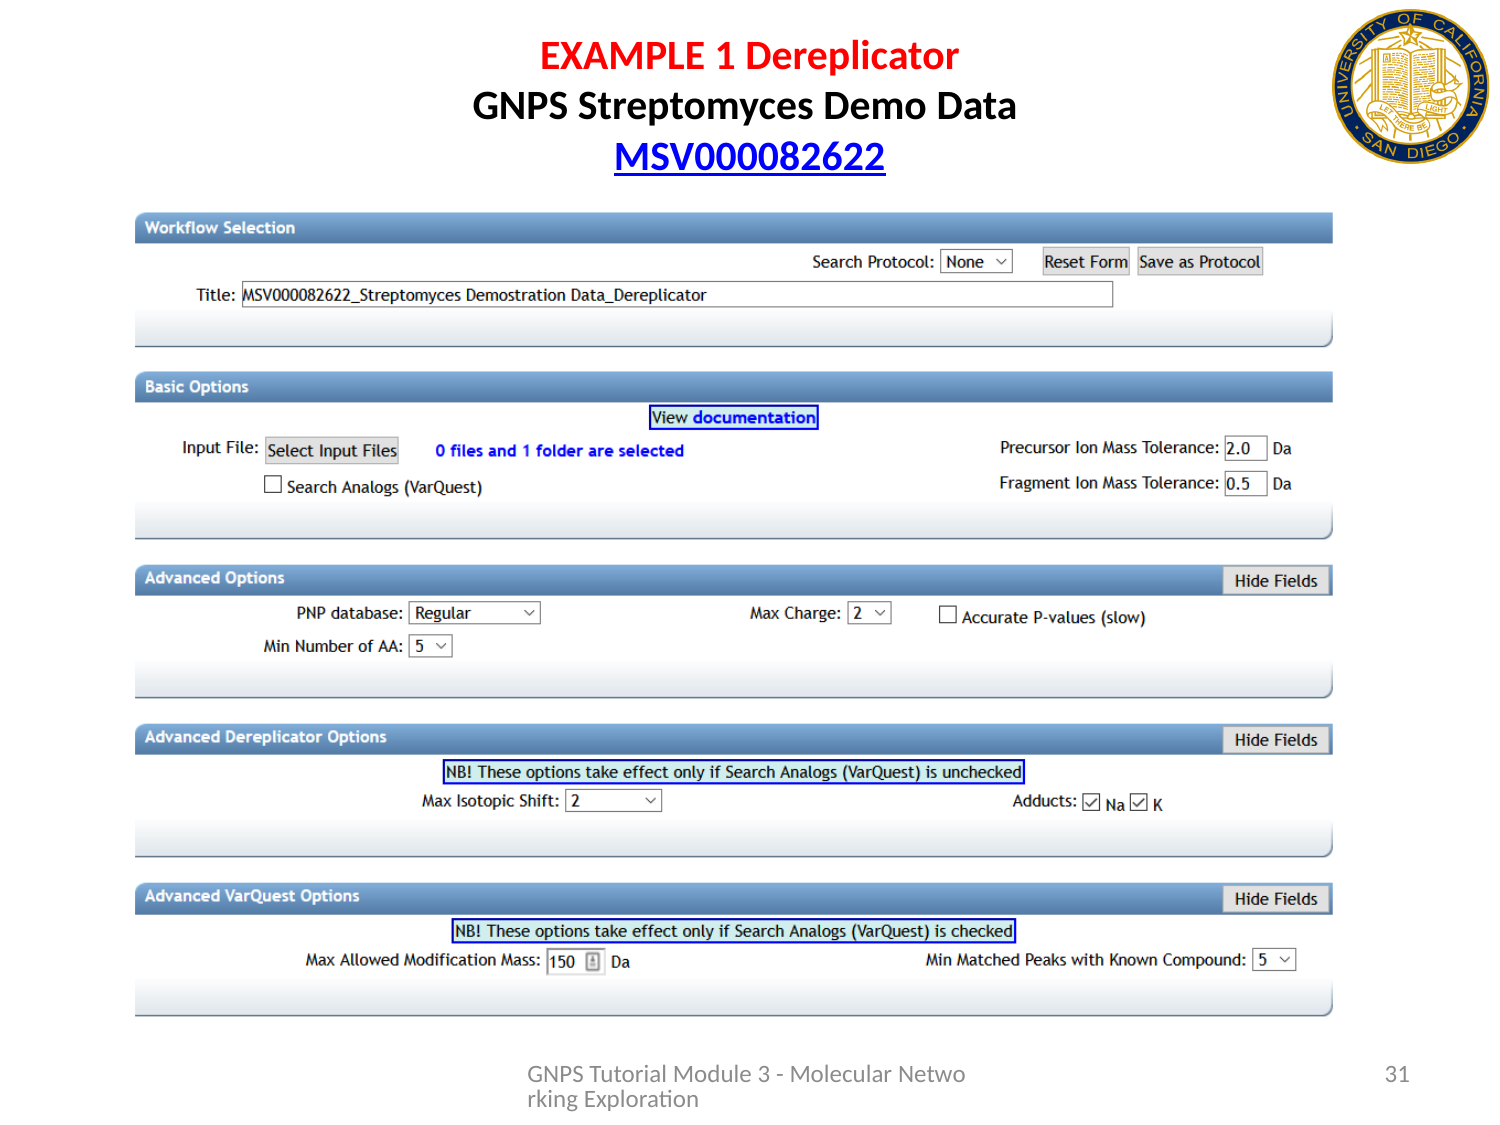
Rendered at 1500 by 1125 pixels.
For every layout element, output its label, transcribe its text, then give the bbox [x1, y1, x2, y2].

text_box EXAMPLE 1 Dereplicator GNPS Streptomyces Demo Data MSV000082622 [165, 20, 1335, 207]
picture [134, 207, 1335, 1023]
slide_number 31 [1074, 1042, 1425, 1103]
footer GNPS Tutorial Module 3 - Molecular Networking Exploration [512, 1042, 988, 1103]
picture [1279, 7, 1500, 165]
